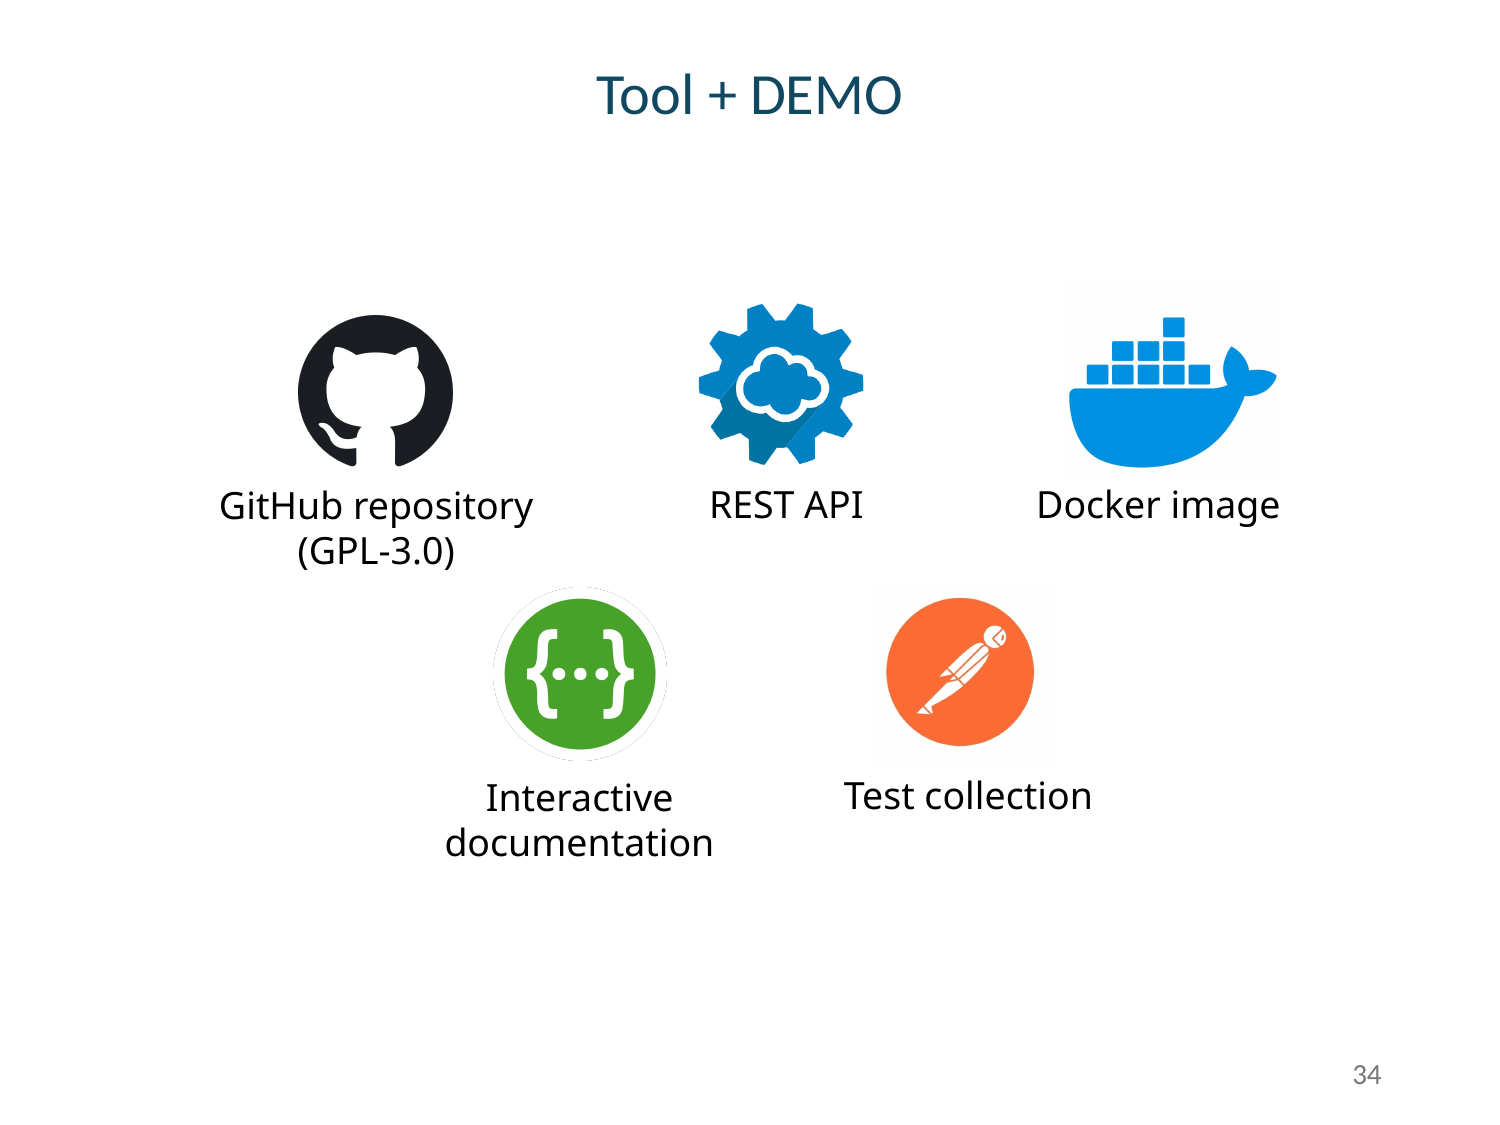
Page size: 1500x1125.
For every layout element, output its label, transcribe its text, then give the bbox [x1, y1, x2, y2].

text_box REST API [618, 473, 955, 534]
slide_number 34 [1059, 1042, 1397, 1103]
text_box Docker image [990, 473, 1327, 534]
picture [871, 586, 1056, 767]
picture [1063, 283, 1281, 482]
text_box Test collection [802, 764, 1136, 825]
picture [492, 586, 667, 761]
text_box Tool + DEMO [0, 48, 1500, 134]
picture [646, 277, 914, 470]
text_box Interactive documentation [354, 766, 806, 872]
picture [298, 314, 454, 470]
text_box GitHub repository (GPL-3.0) [173, 475, 580, 580]
